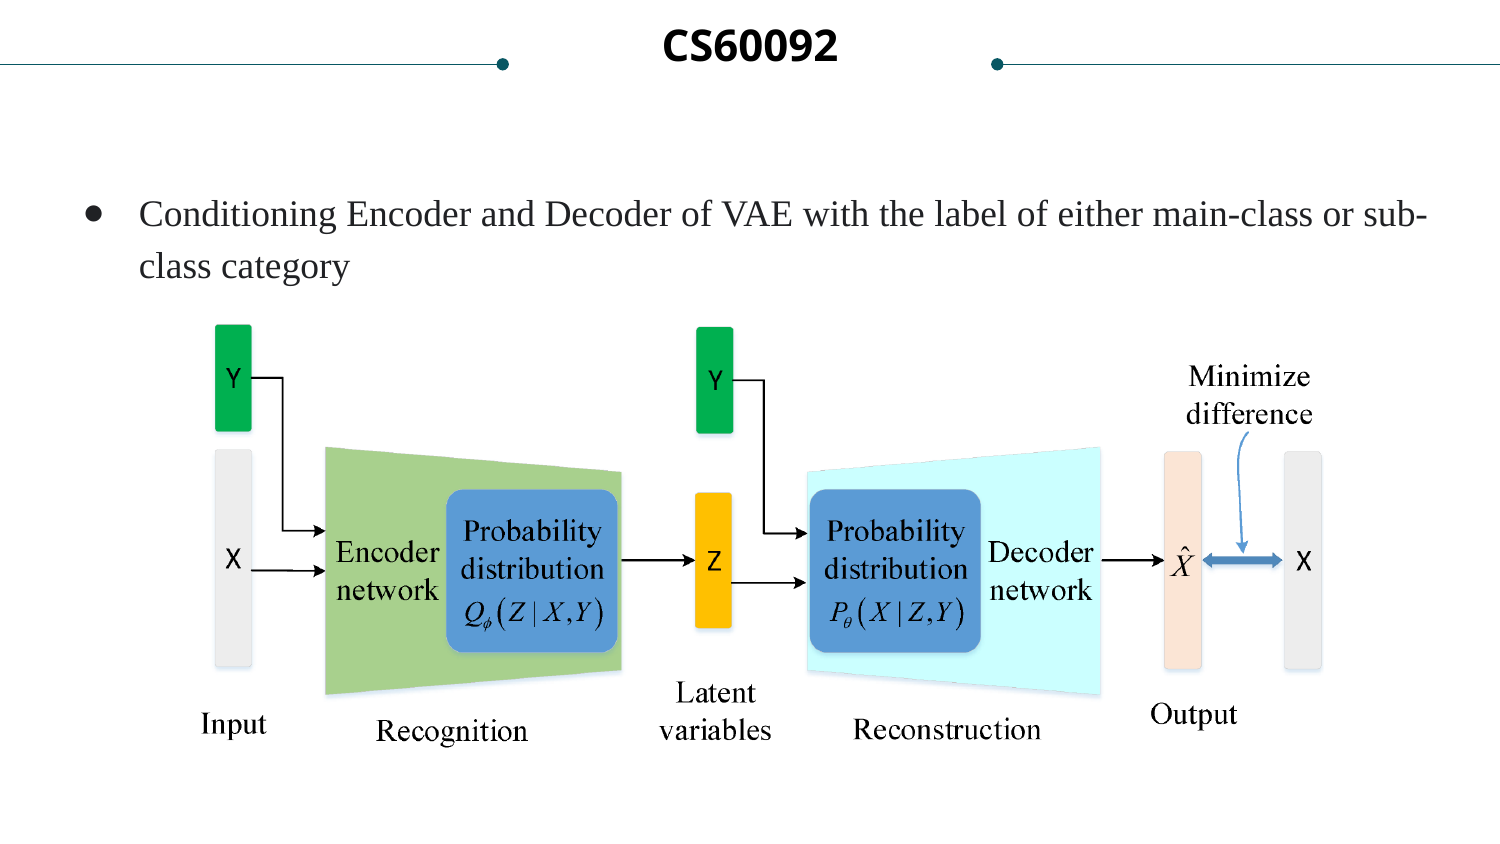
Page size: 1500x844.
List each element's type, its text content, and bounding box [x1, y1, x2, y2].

picture [187, 307, 1340, 759]
text_box CS60092 [28, 23, 1472, 124]
text_box Conditioning Encoder and Decoder of VAE with the label of either main-class or sub-class category [48, 167, 1463, 301]
